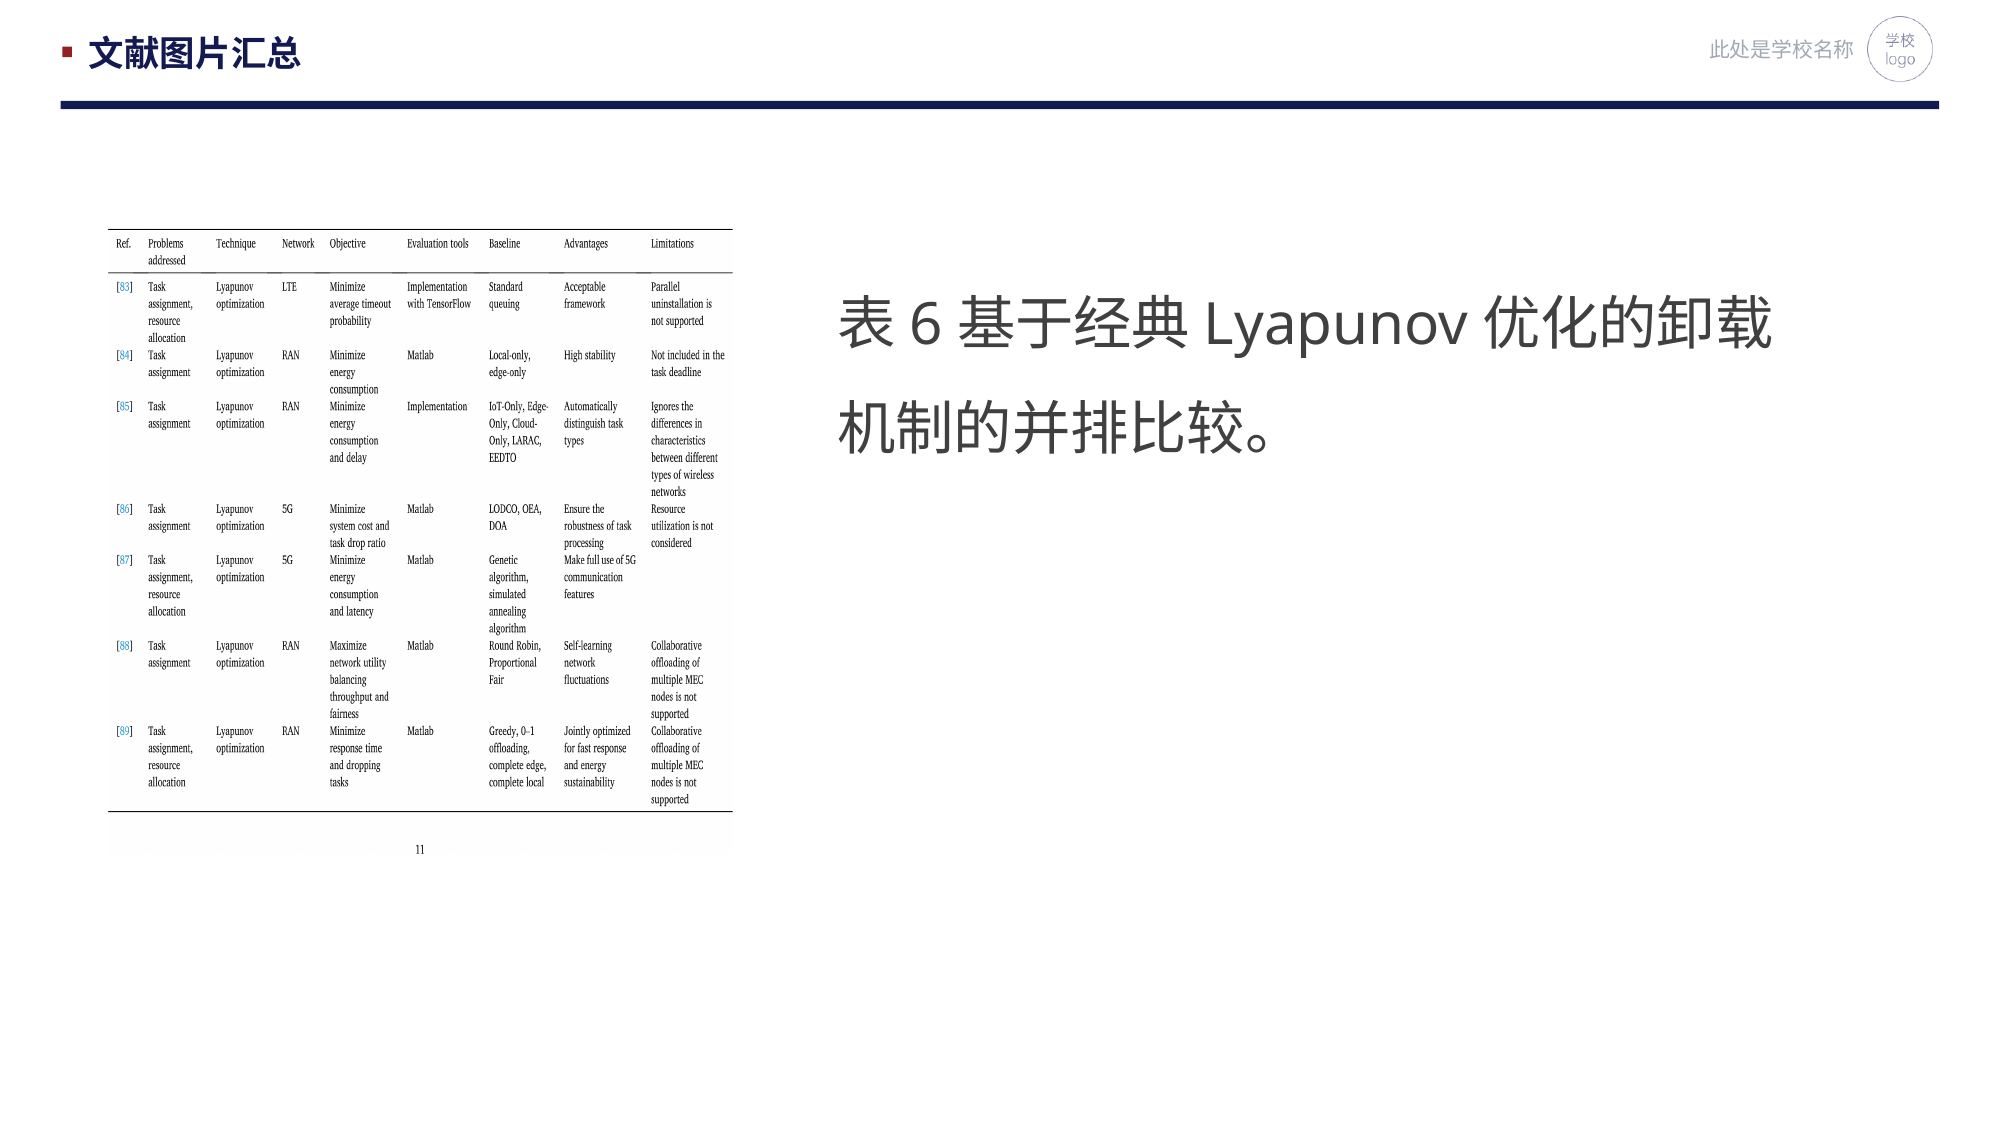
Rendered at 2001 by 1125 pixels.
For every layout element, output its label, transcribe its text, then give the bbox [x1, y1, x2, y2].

picture [1867, 16, 1933, 82]
text_box 此处是学校名称 [1615, 28, 1867, 69]
picture [108, 228, 734, 854]
text_box 表6基于经典Lyapunov优化的卸载机制的并排比较。 [822, 243, 1831, 970]
text_box [60, 100, 1940, 110]
text_box [61, 46, 73, 58]
text_box 文献图片汇总 [74, 23, 444, 81]
